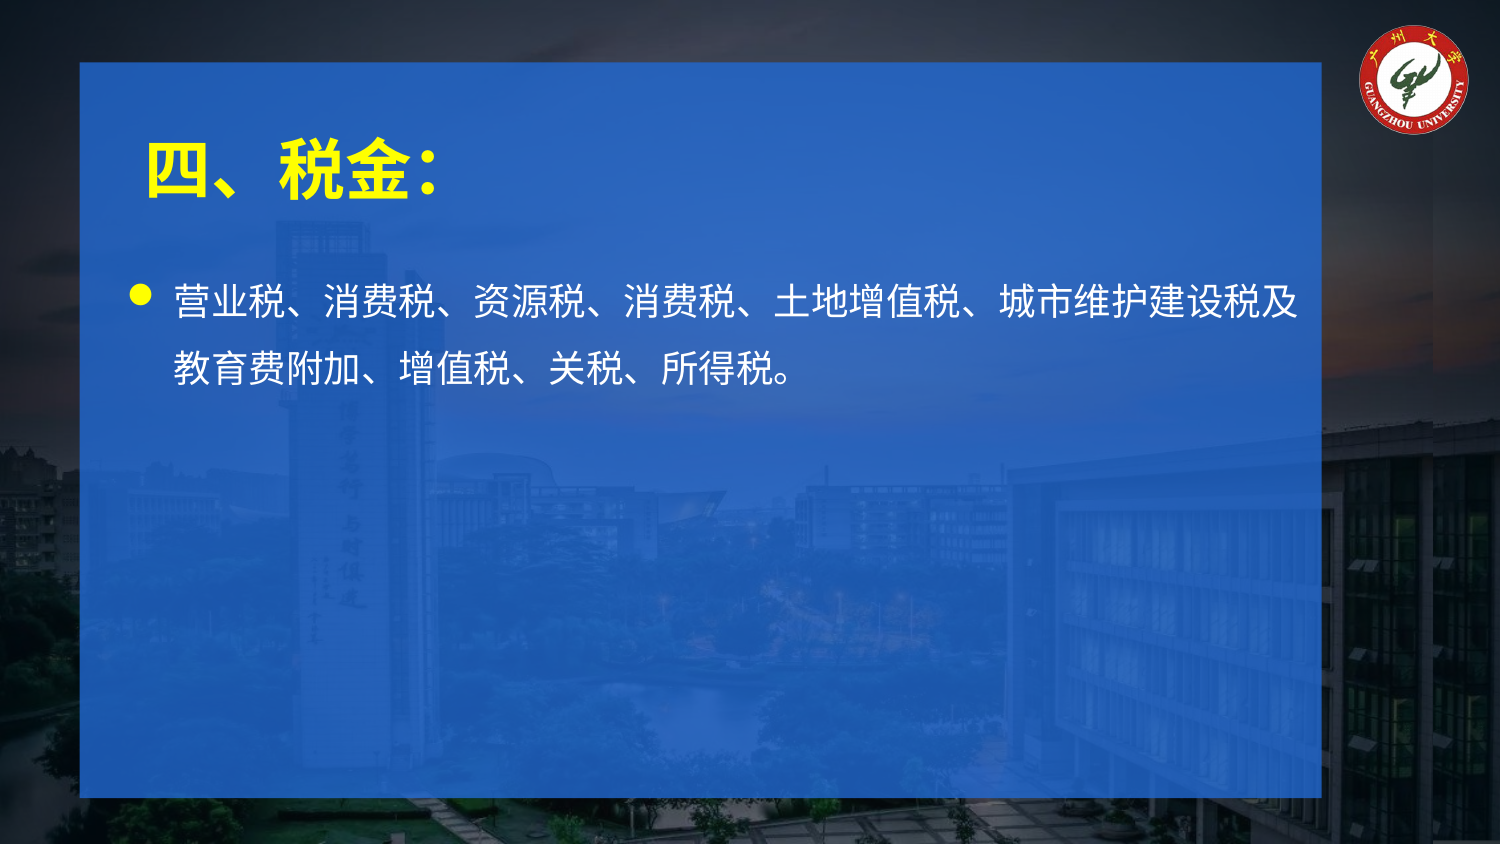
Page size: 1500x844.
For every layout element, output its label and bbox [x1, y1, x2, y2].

picture [1356, 23, 1470, 136]
text_box [0, 0, 1500, 844]
